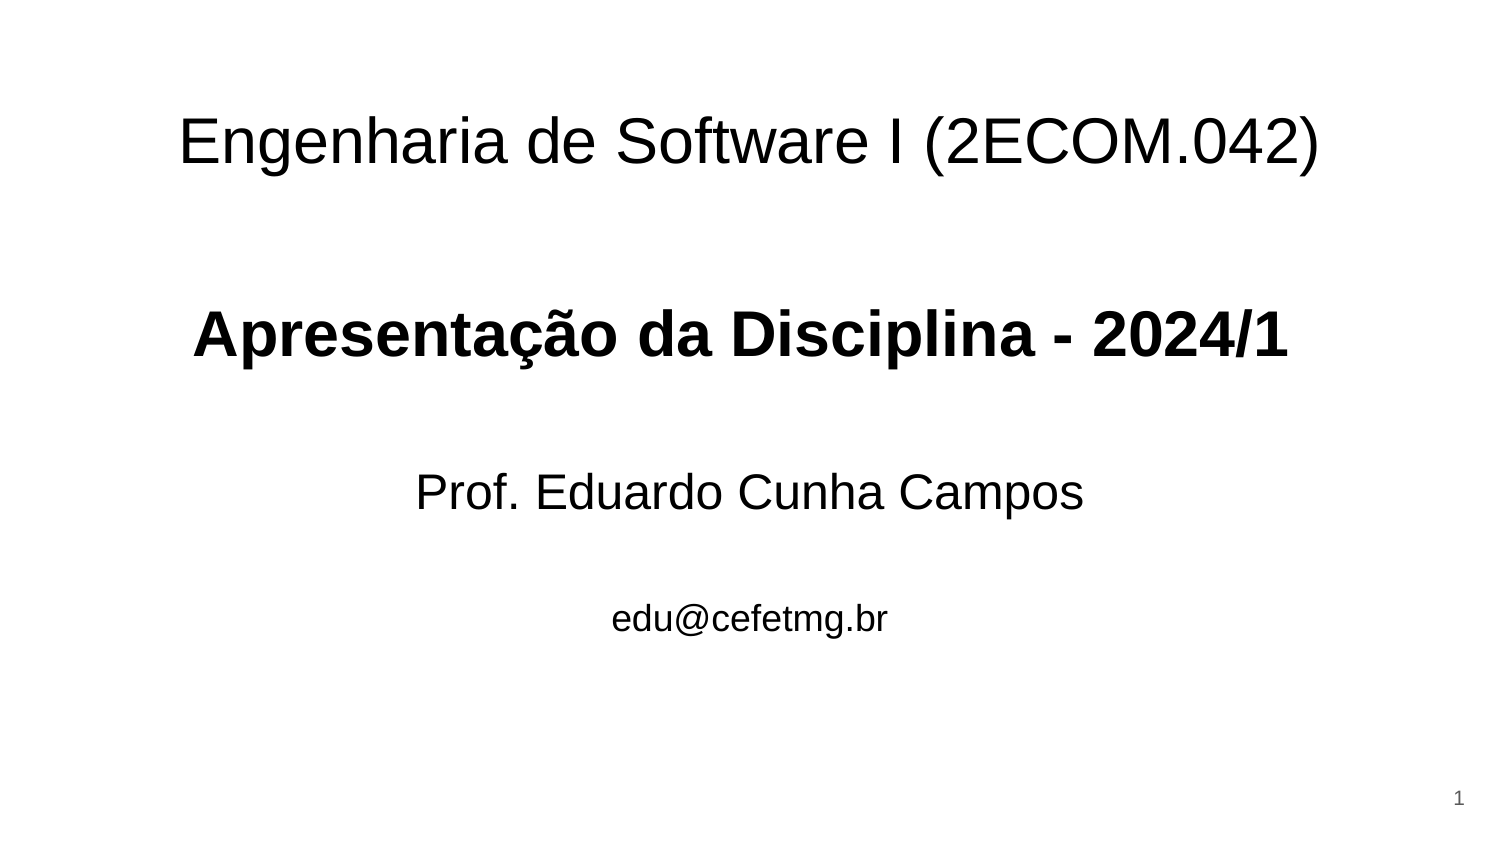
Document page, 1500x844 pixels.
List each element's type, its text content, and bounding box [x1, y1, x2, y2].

slide_number 1 [1389, 764, 1480, 830]
title Engenharia de Software I (2ECOM.042) Apresentação da Disciplina - 2024/1 Prof. Eduardo Cunha Campos edu@cefetmg.br [51, 352, 1449, 475]
